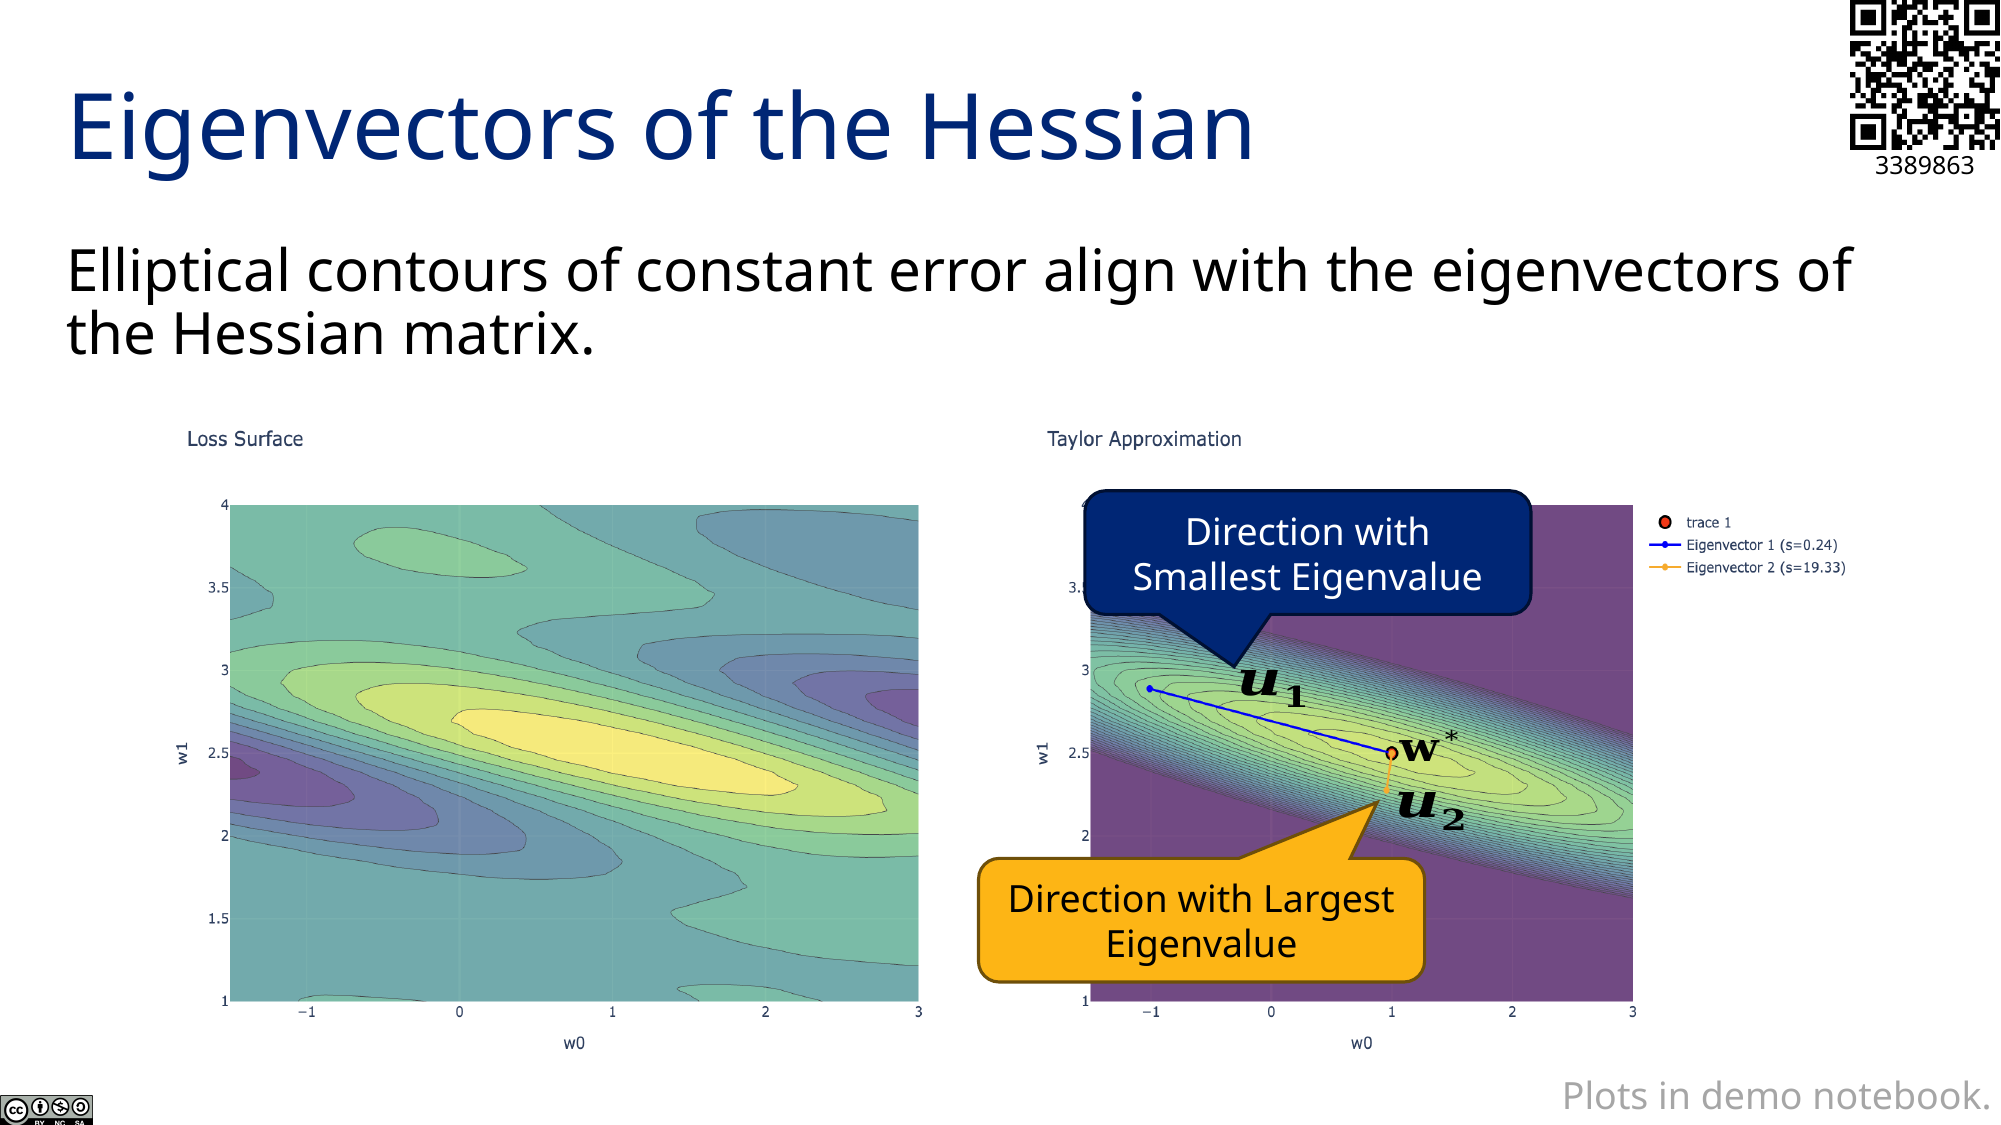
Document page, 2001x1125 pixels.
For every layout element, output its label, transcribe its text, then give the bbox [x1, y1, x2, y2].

list Elliptical contours of constant error align with the eigenvectors of the Hessian matrix. [51, 233, 1949, 390]
picture [1850, 0, 2000, 150]
text_box Plots in demo notebook. [1547, 1064, 2000, 1125]
title Eigenvectors of the Hessian [51, 44, 1949, 216]
picture [0, 1095, 93, 1125]
picture [132, 421, 1868, 1065]
